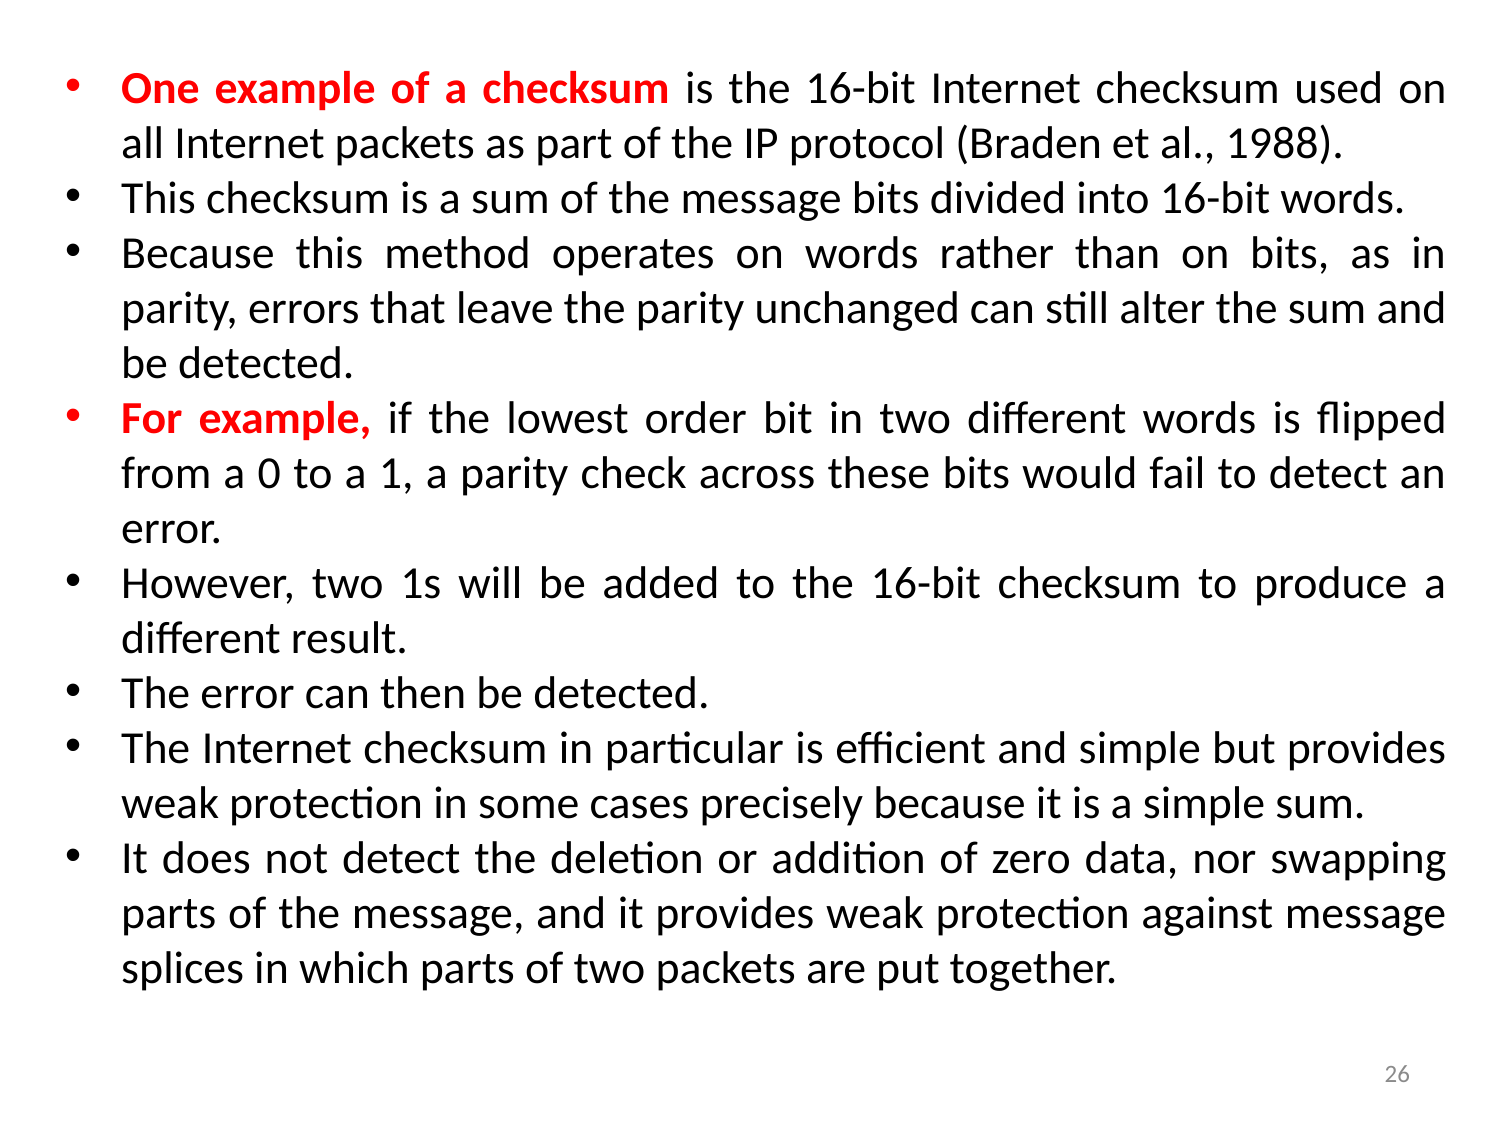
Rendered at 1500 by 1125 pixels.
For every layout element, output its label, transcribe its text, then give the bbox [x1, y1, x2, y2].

list One example of a checksum is the 16-bit Internet checksum used on all Internet packets as part of the IP protocol (Braden et al., 1988). This checksum is a sum of the message bits divided into 16-bit words. Because this method operates on words rather than on bits, as in parity, errors that leave the parity unchanged can still alter the sum and be detected. For example, if the lowest order bit in two different words is flipped from a 0 to a 1, a parity check across these bits would fail to detect an error. However, two 1s will be added to the 16-bit checksum to produce a different result. The error can then be detected. The Internet checksum in particular is efficient and simple but provides weak protection in some cases precisely because it is a simple sum. It does not detect the deletion or addition of zero data, nor swapping parts of the message, and it provides weak protection against message splices in which parts of two packets are put together. [50, 50, 1463, 1043]
slide_number 26 [1074, 1042, 1425, 1103]
